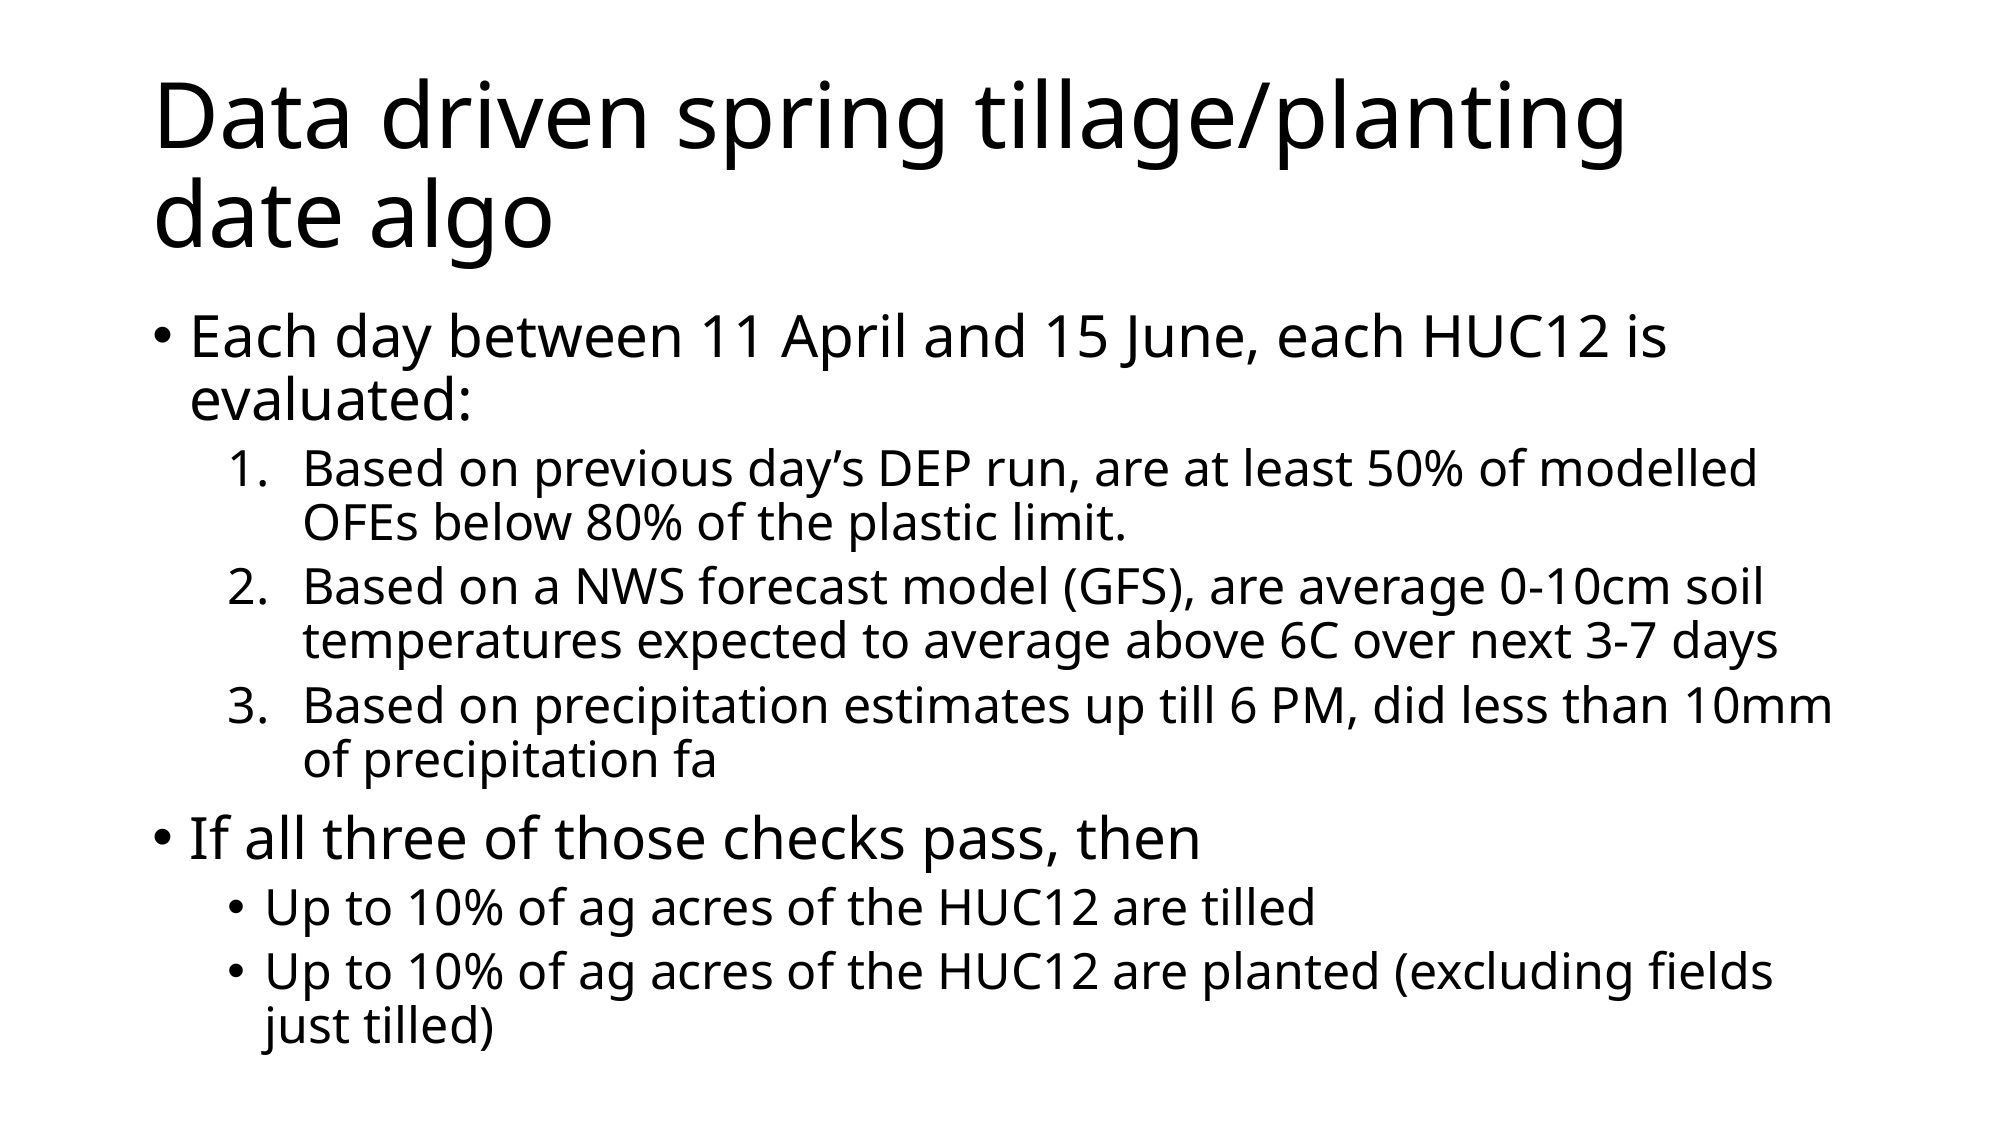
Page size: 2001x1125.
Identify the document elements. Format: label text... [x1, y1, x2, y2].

list Each day between 11 April and 15 June, each HUC12 is evaluated: Based on previous day’s DEP run, are at least 50% of modelled OFEs below 80% of the plastic limit. Based on a NWS forecast model (GFS), are average 0-10cm soil temperatures expected to average above 6C over next 3-7 days Based on precipitation estimates up till 6 PM, did less than 10mm of precipitation fa If all three of those checks pass, then Up to 10% of ag acres of the HUC12 are tilled Up to 10% of ag acres of the HUC12 are planted (excluding fields just tilled) [137, 299, 1863, 1014]
title Data driven spring tillage/planting date algo [137, 59, 1863, 278]
